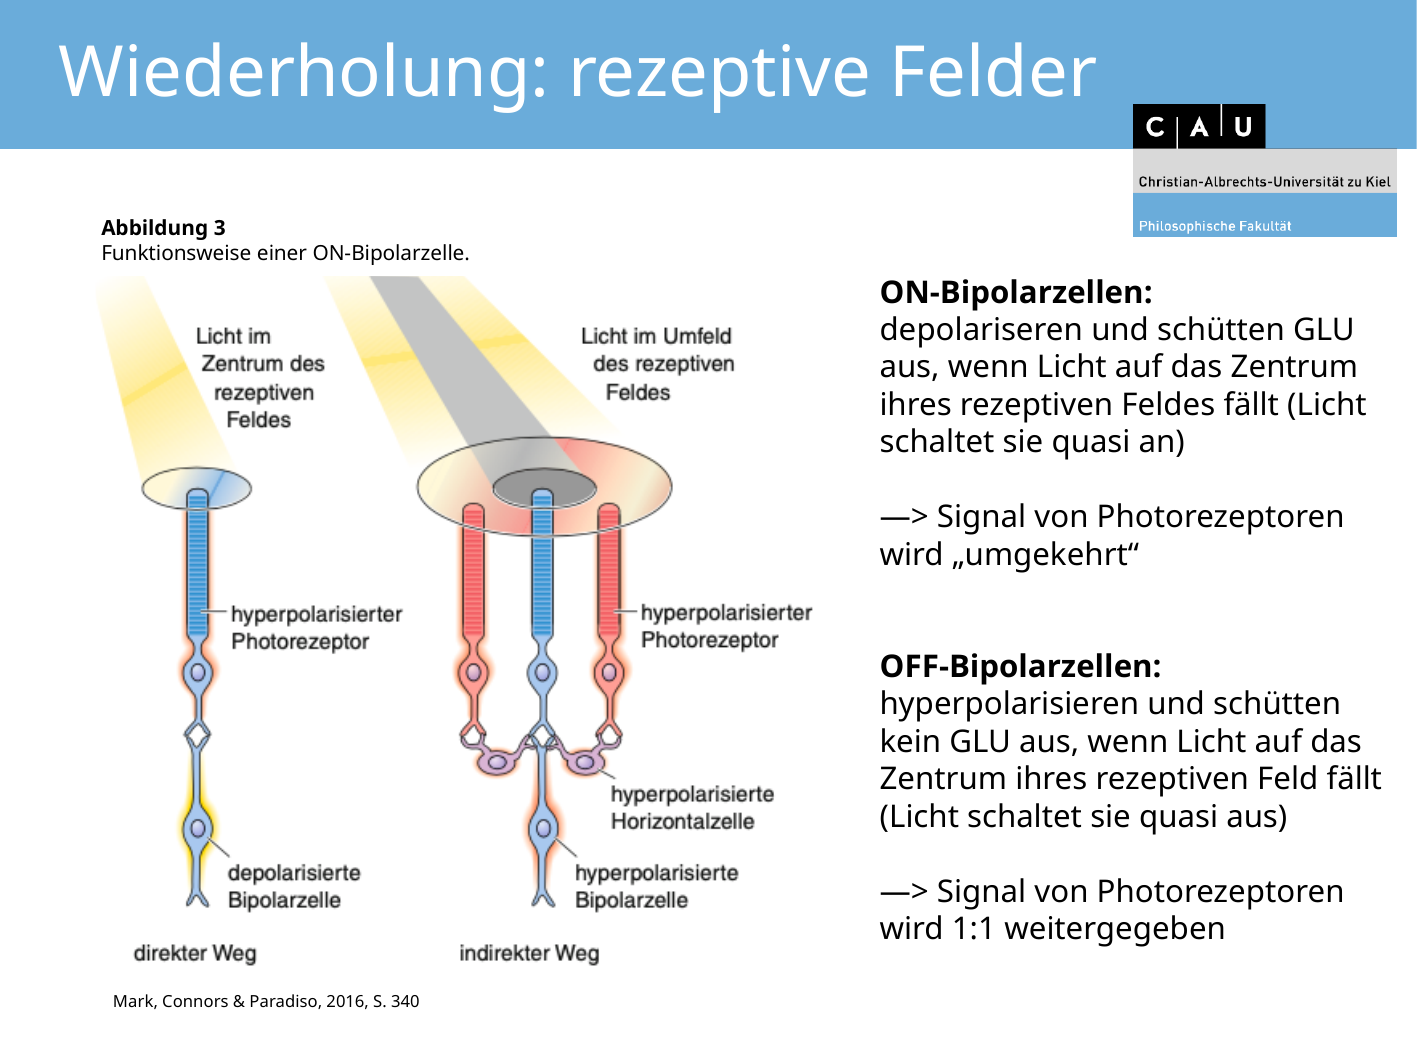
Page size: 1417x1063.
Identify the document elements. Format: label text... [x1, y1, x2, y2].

text_box ON-Bipolarzellen: depolariseren und schütten GLU aus, wenn Licht auf das Zentrum ihres rezeptiven Feldes fällt (Licht schaltet sie quasi an) —> Signal von Photorezeptoren wird „umgekehrt“ OFF-Bipolarzellen: hyperpolarisieren und schütten kein GLU aus, wenn Licht auf das Zentrum ihres rezeptiven Feld fällt (Licht schaltet sie quasi aus) —> Signal von Photorezeptoren wird 1:1 weitergegeben [872, 264, 1395, 954]
text_box Abbildung 3 Funktionsweise einer ON-Bipolarzelle. [93, 207, 638, 273]
title Wiederholung: rezeptive Felder [0, 0, 1180, 136]
text_box Mark, Connors & Paradiso, 2016, S. 340 [105, 993, 428, 1019]
picture [1133, 104, 1397, 237]
picture [95, 276, 835, 993]
